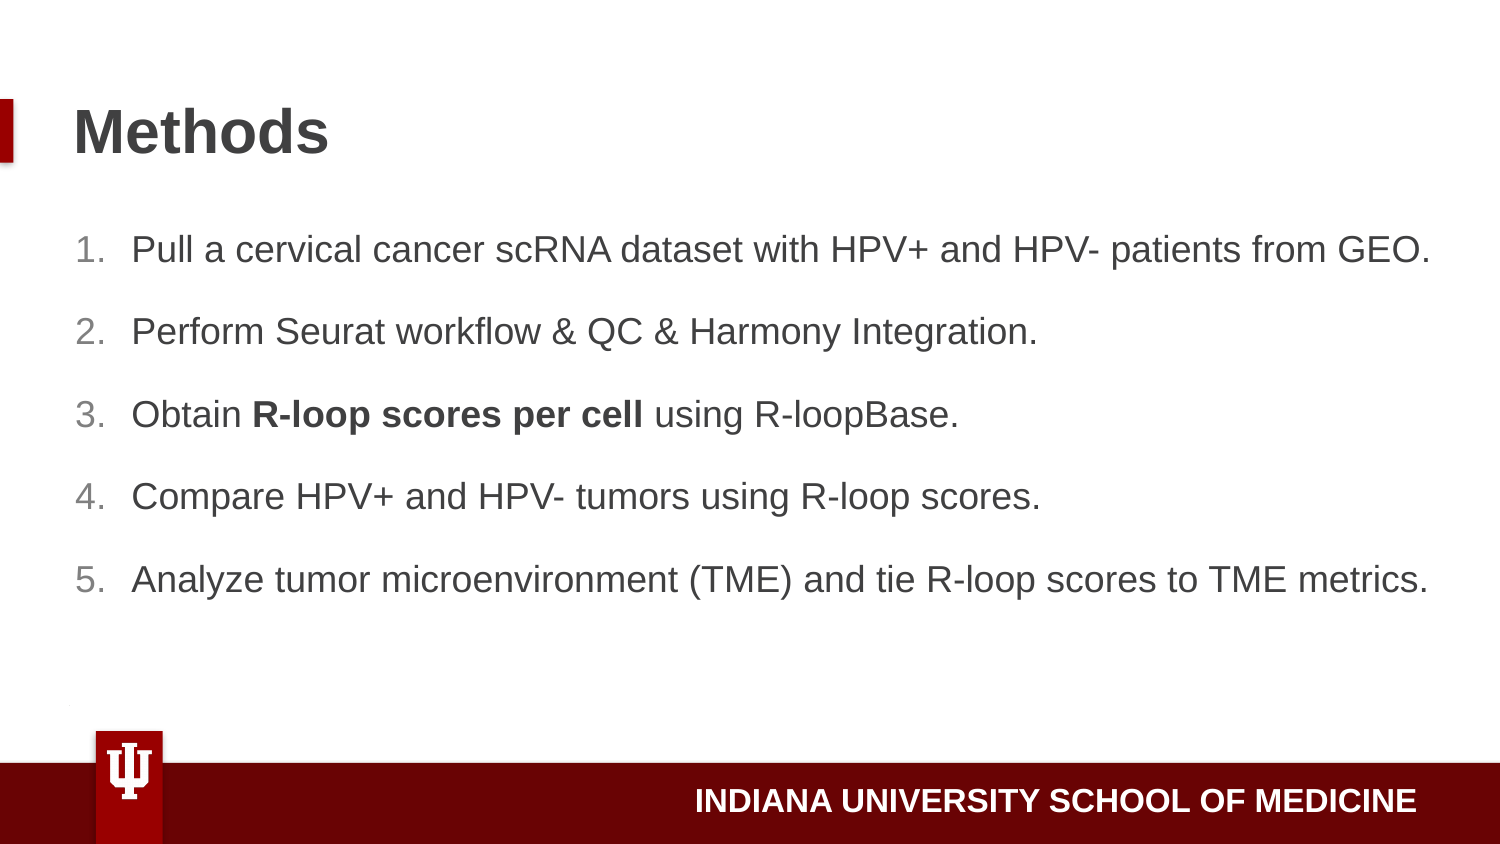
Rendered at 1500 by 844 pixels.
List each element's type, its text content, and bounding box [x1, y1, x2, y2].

picture [69, 705, 189, 836]
list Pull a cervical cancer scRNA dataset with HPV+ and HPV- patients from GEO. Perform Seurat workflow & QC & Harmony Integration. Obtain R-loop scores per cell using R-loopBase. Compare HPV+ and HPV- tumors using R-loop scores. Analyze tumor microenvironment (TME) and tie R-loop scores to TME metrics. [60, 217, 1475, 679]
title Methods [59, 83, 1373, 199]
